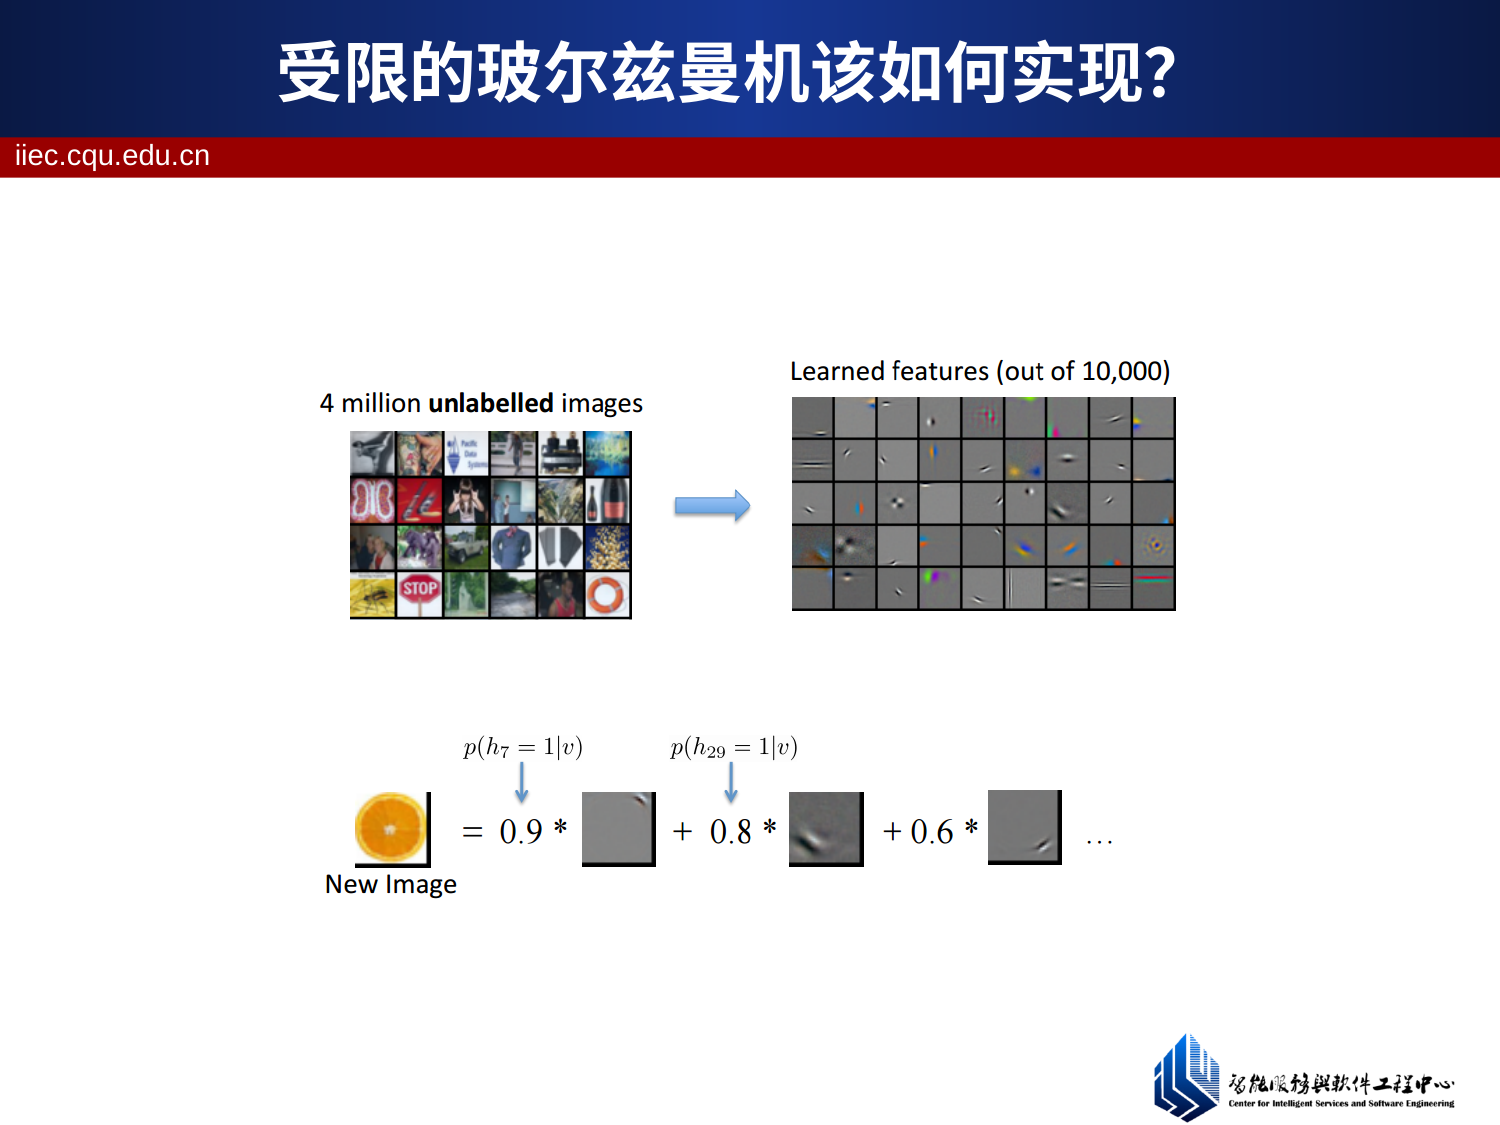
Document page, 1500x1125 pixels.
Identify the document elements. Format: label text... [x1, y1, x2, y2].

picture [1148, 1029, 1465, 1125]
title 受限的玻尔兹曼机该如何实现？ [49, 24, 1438, 118]
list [314, 348, 1185, 901]
